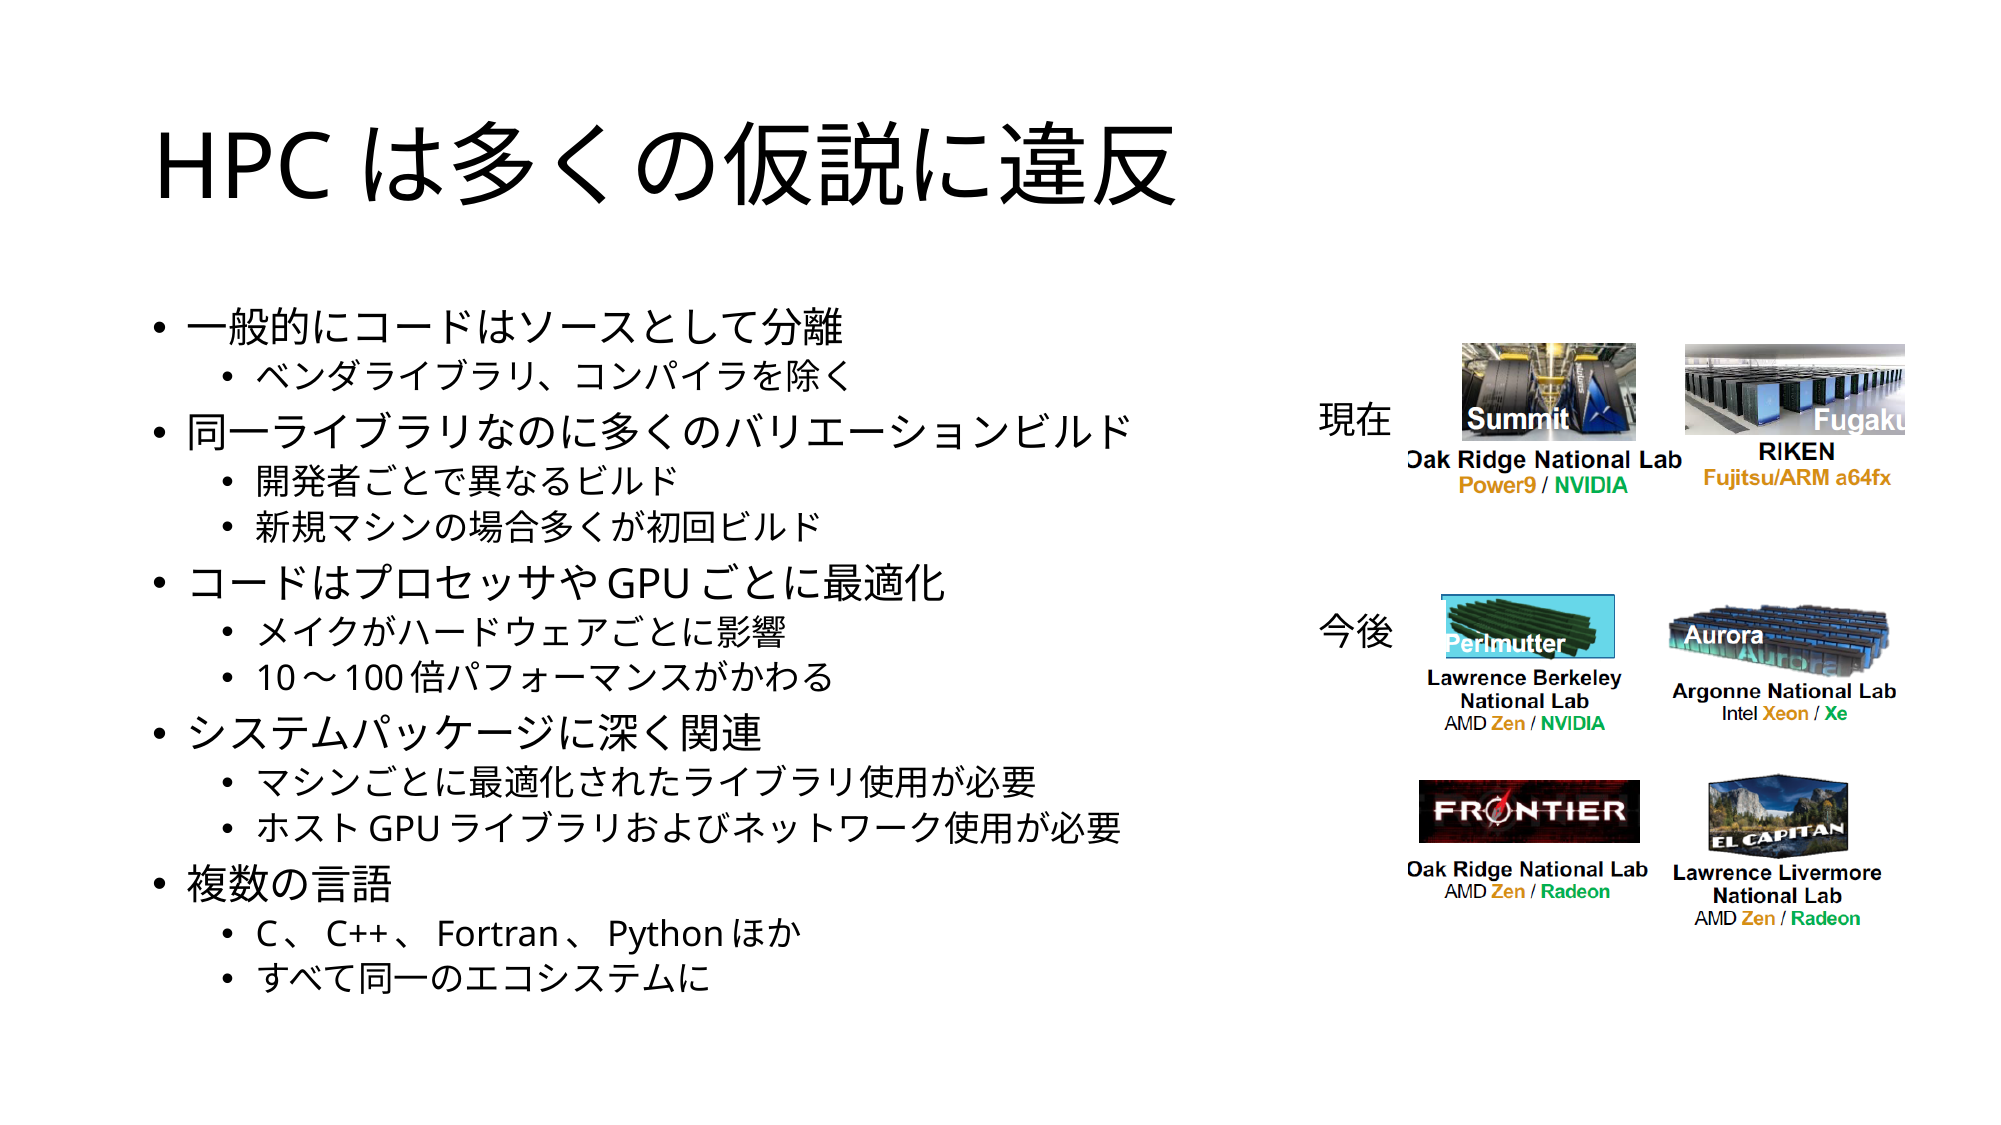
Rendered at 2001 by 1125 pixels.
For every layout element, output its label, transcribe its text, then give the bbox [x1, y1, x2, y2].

title HPCは多くの仮説に違反 [137, 59, 1863, 278]
text_box 現在 [1303, 388, 1408, 449]
list 一般的にコードはソースとして分離 ベンダライブラリ、コンパイラを除く 同一ライブラリなのに多くのバリエーションビルド 開発者ごとで異なるビルド 新規マシンの場合多くが初回ビルド コードはプロセッサやGPUごとに最適化 メイクがハードウェアごとに影響 10～100倍パフォーマンスがかわる システムパッケージに深く関連 マシンごとに最適化されたライブラリ使用が必要 ホストGPUライブラリおよびネットワーク使用が必要 複数の言語 C、C++、Fortran、Pythonほか すべて同一のエコシステムに [137, 299, 1863, 1014]
picture [1408, 337, 1910, 500]
text_box 今後 [1303, 600, 1408, 660]
picture [1408, 574, 1910, 936]
